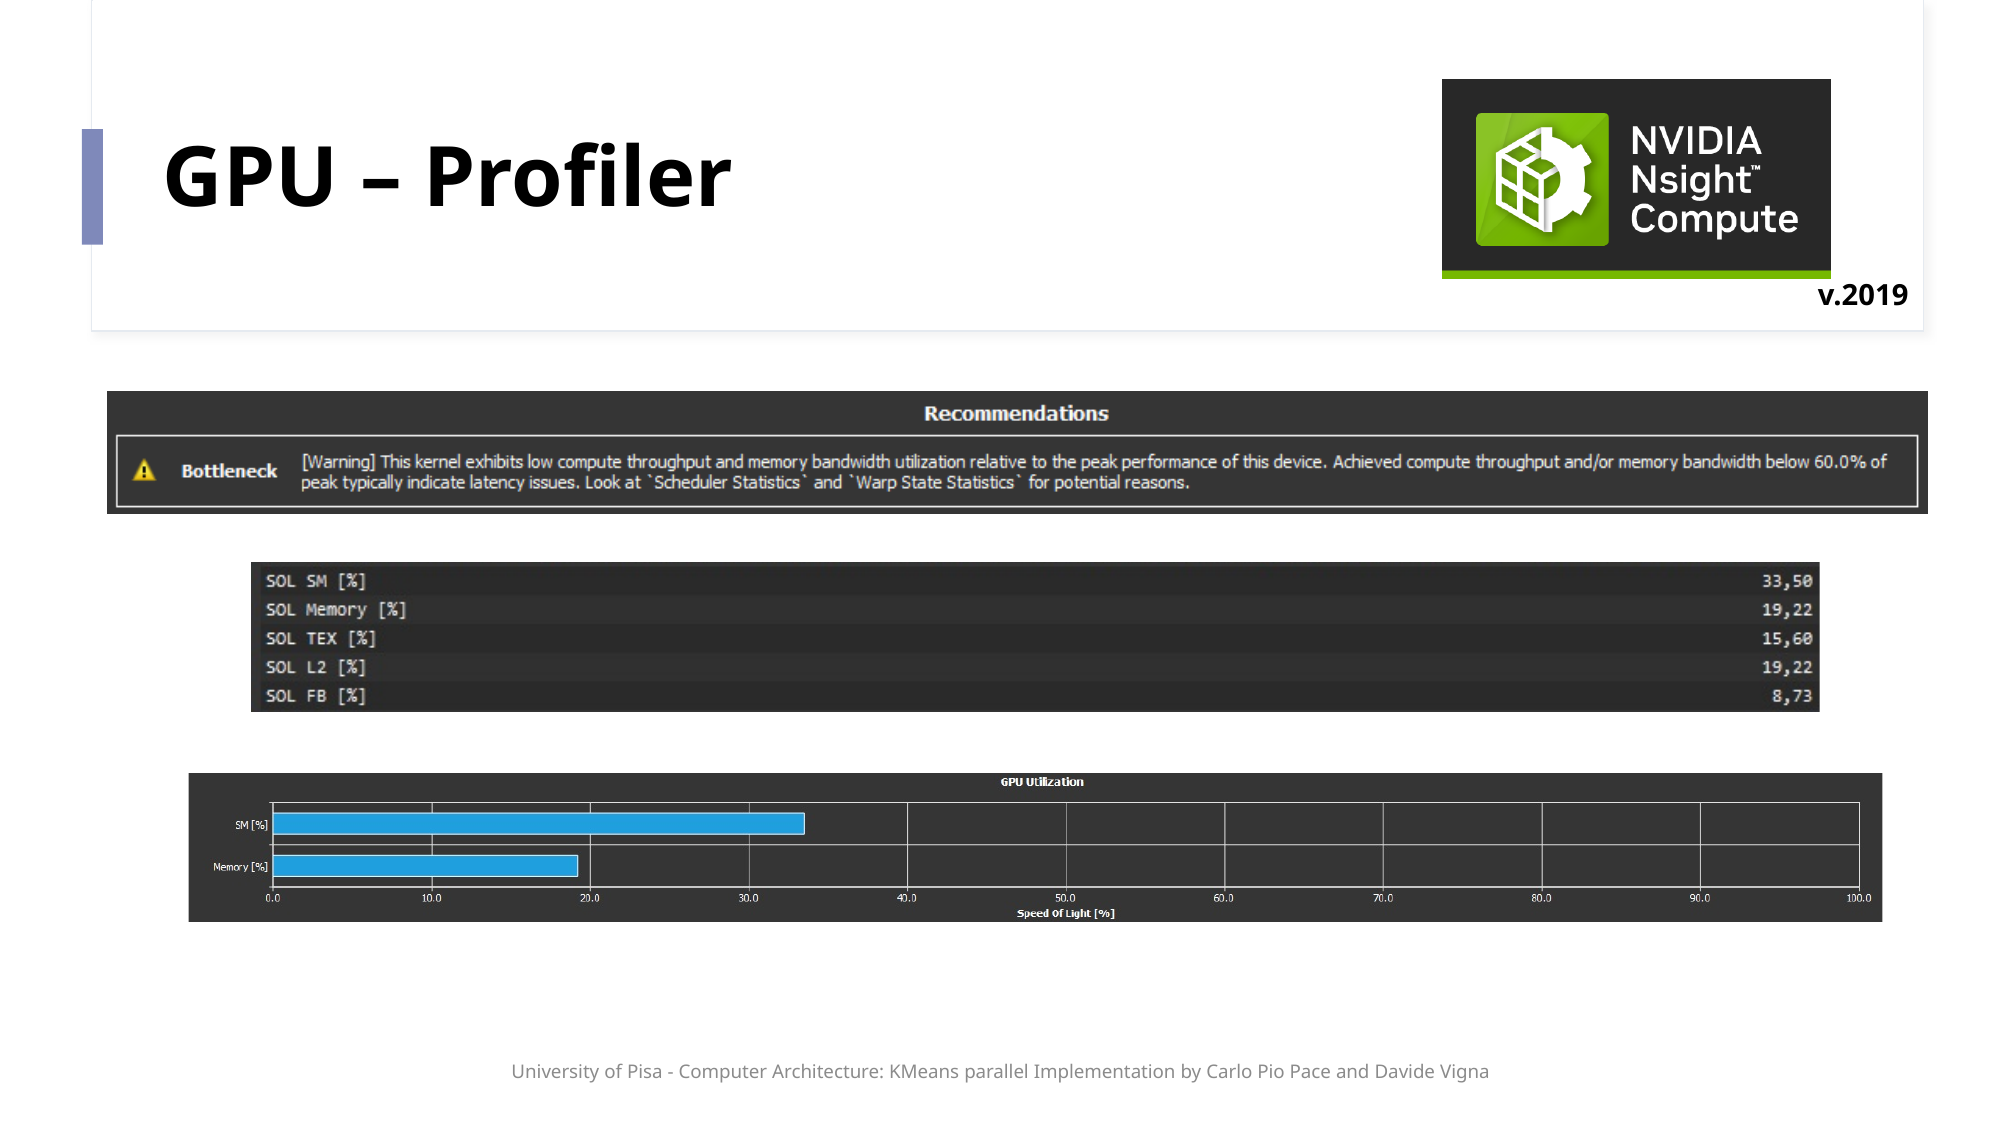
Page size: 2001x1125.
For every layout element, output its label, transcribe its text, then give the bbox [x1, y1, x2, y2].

text_box v.2019 [1803, 268, 1924, 319]
footer University of Pisa - Computer Architecture: KMeans parallel Implementation by Carlo Pio Pace and Davide Vigna [94, 1042, 1906, 1103]
picture [251, 562, 1820, 712]
picture [188, 773, 1883, 922]
picture [1442, 79, 1831, 280]
title GPU – Profiler [147, 66, 1203, 292]
picture [107, 391, 1928, 514]
